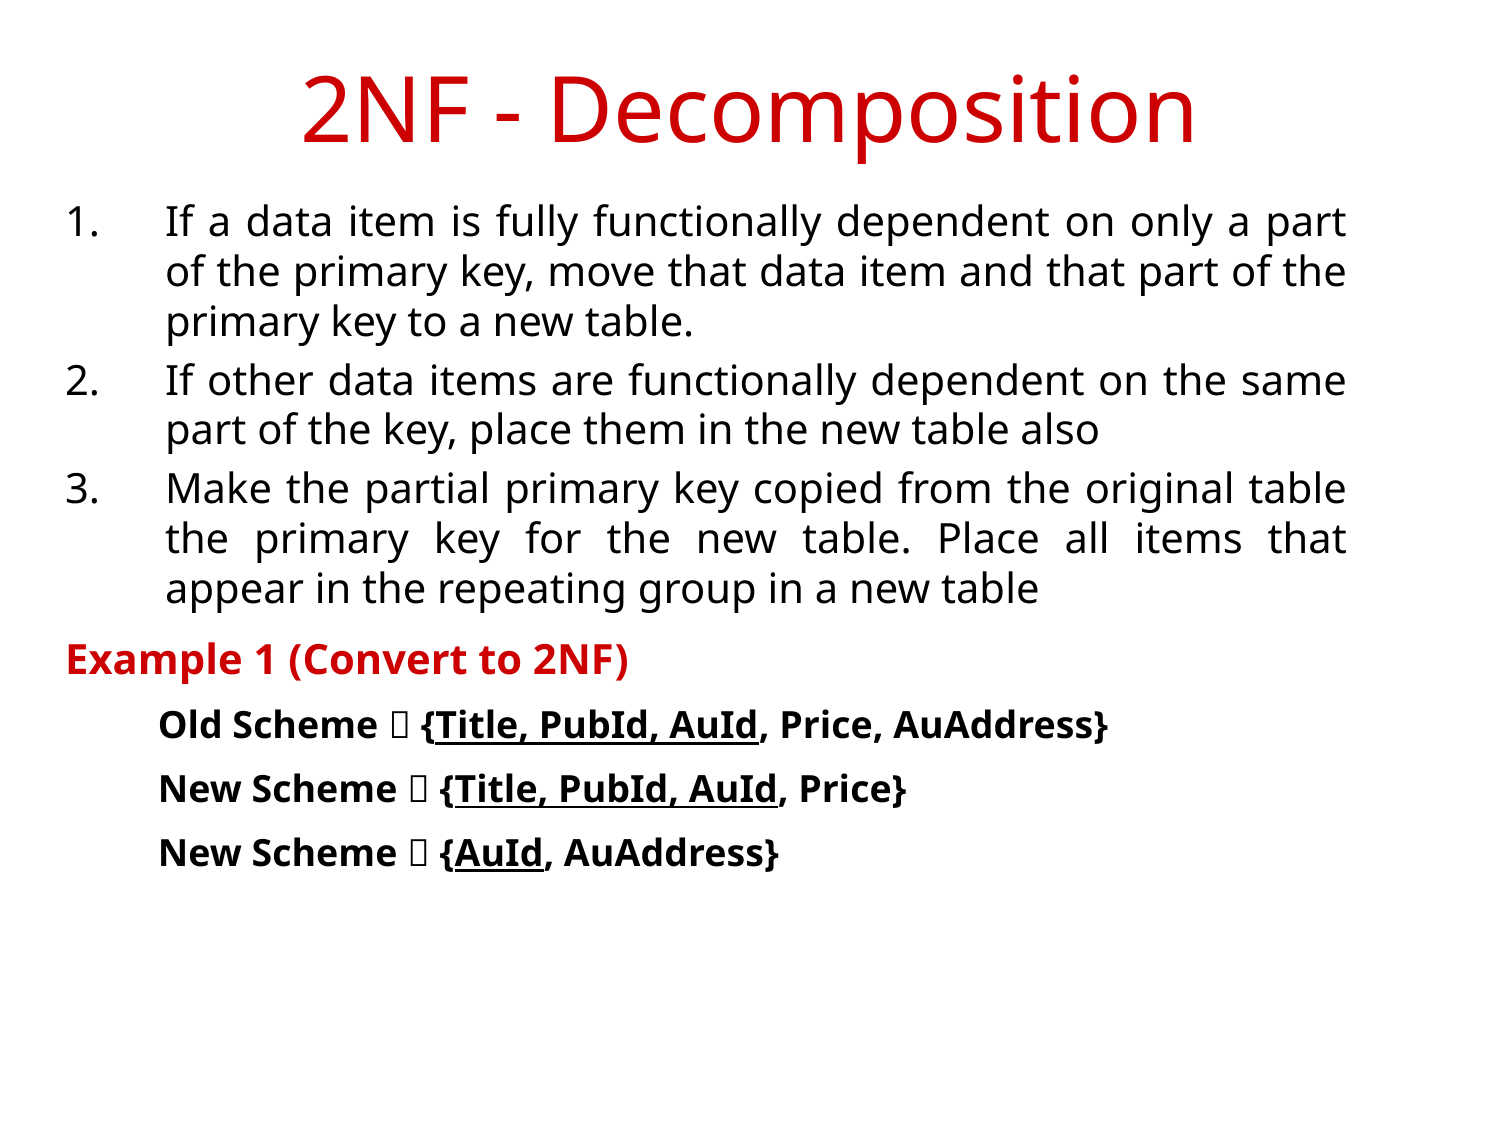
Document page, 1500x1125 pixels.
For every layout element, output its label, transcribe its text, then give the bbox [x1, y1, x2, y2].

list If a data item is fully functionally dependent on only a part of the primary key, move that data item and that part of the primary key to a new table. If other data items are functionally dependent on the same part of the key, place them in the new table also Make the partial primary key copied from the original table the primary key for the new table. Place all items that appear in the repeating group in a new table Example 1 (Convert to 2NF) Old Scheme  {Title, PubId, AuId, Price, AuAddress} New Scheme  {Title, PubId, AuId, Price} New Scheme  {AuId, AuAddress} [50, 187, 1363, 1038]
text_box 2NF - Decomposition [112, 12, 1388, 200]
